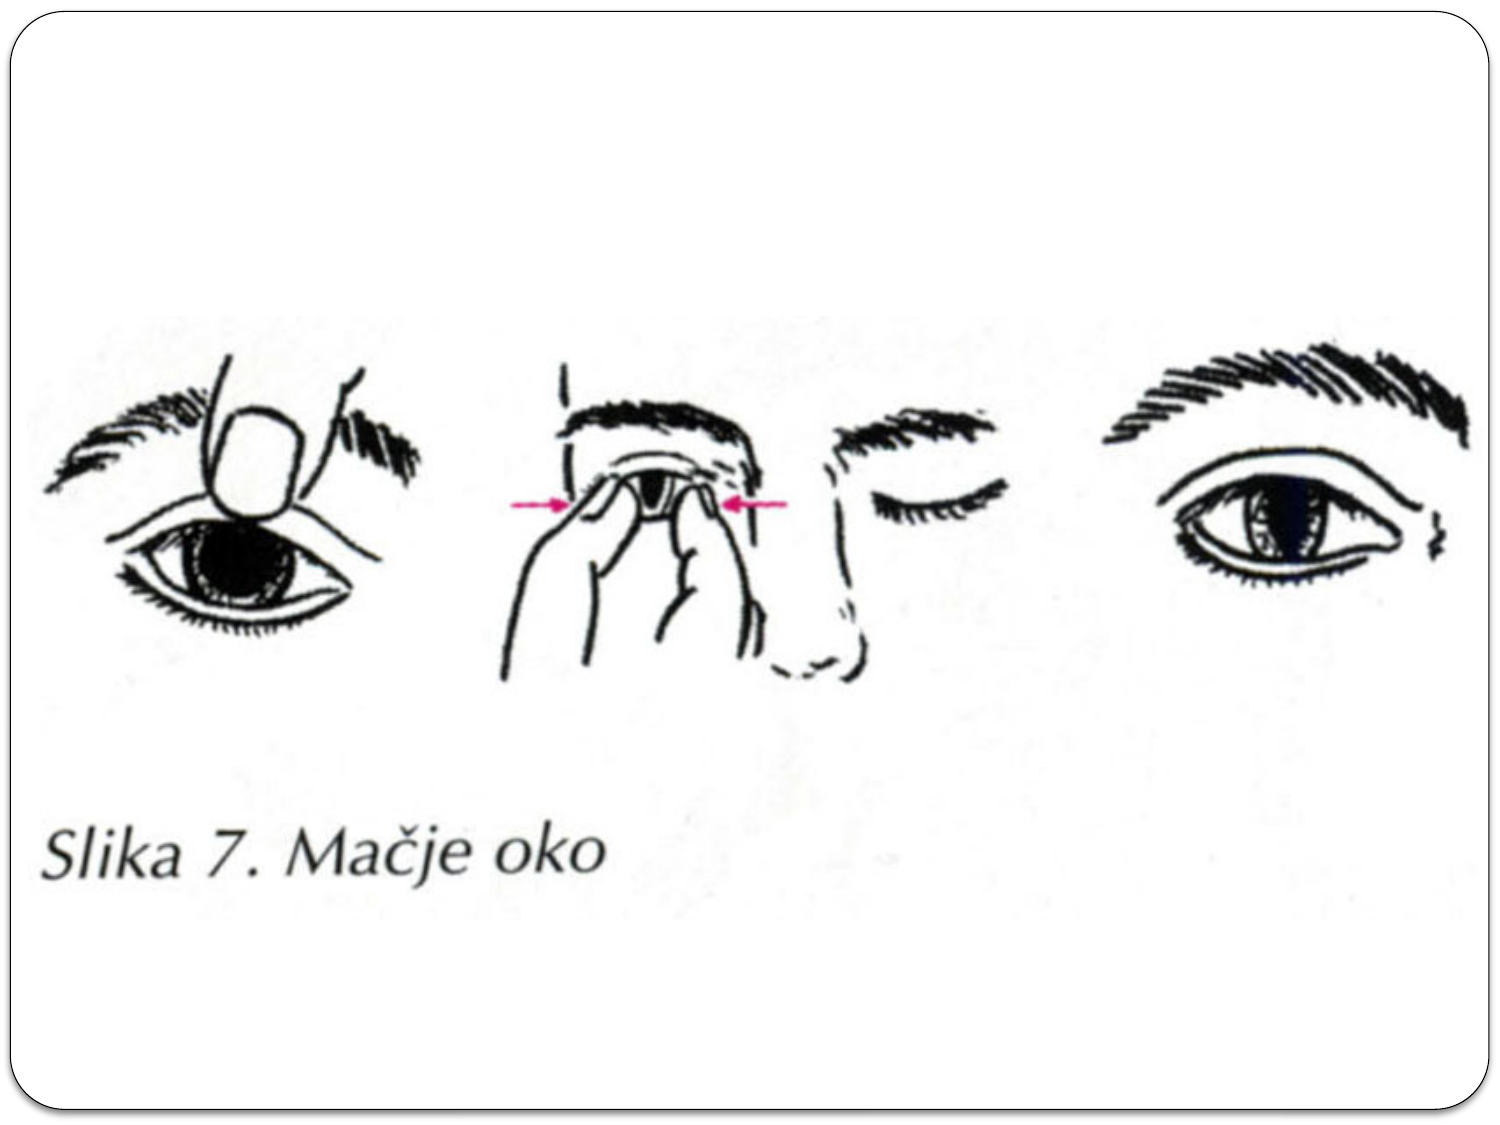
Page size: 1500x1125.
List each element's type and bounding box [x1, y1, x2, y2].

picture [27, 316, 1485, 920]
